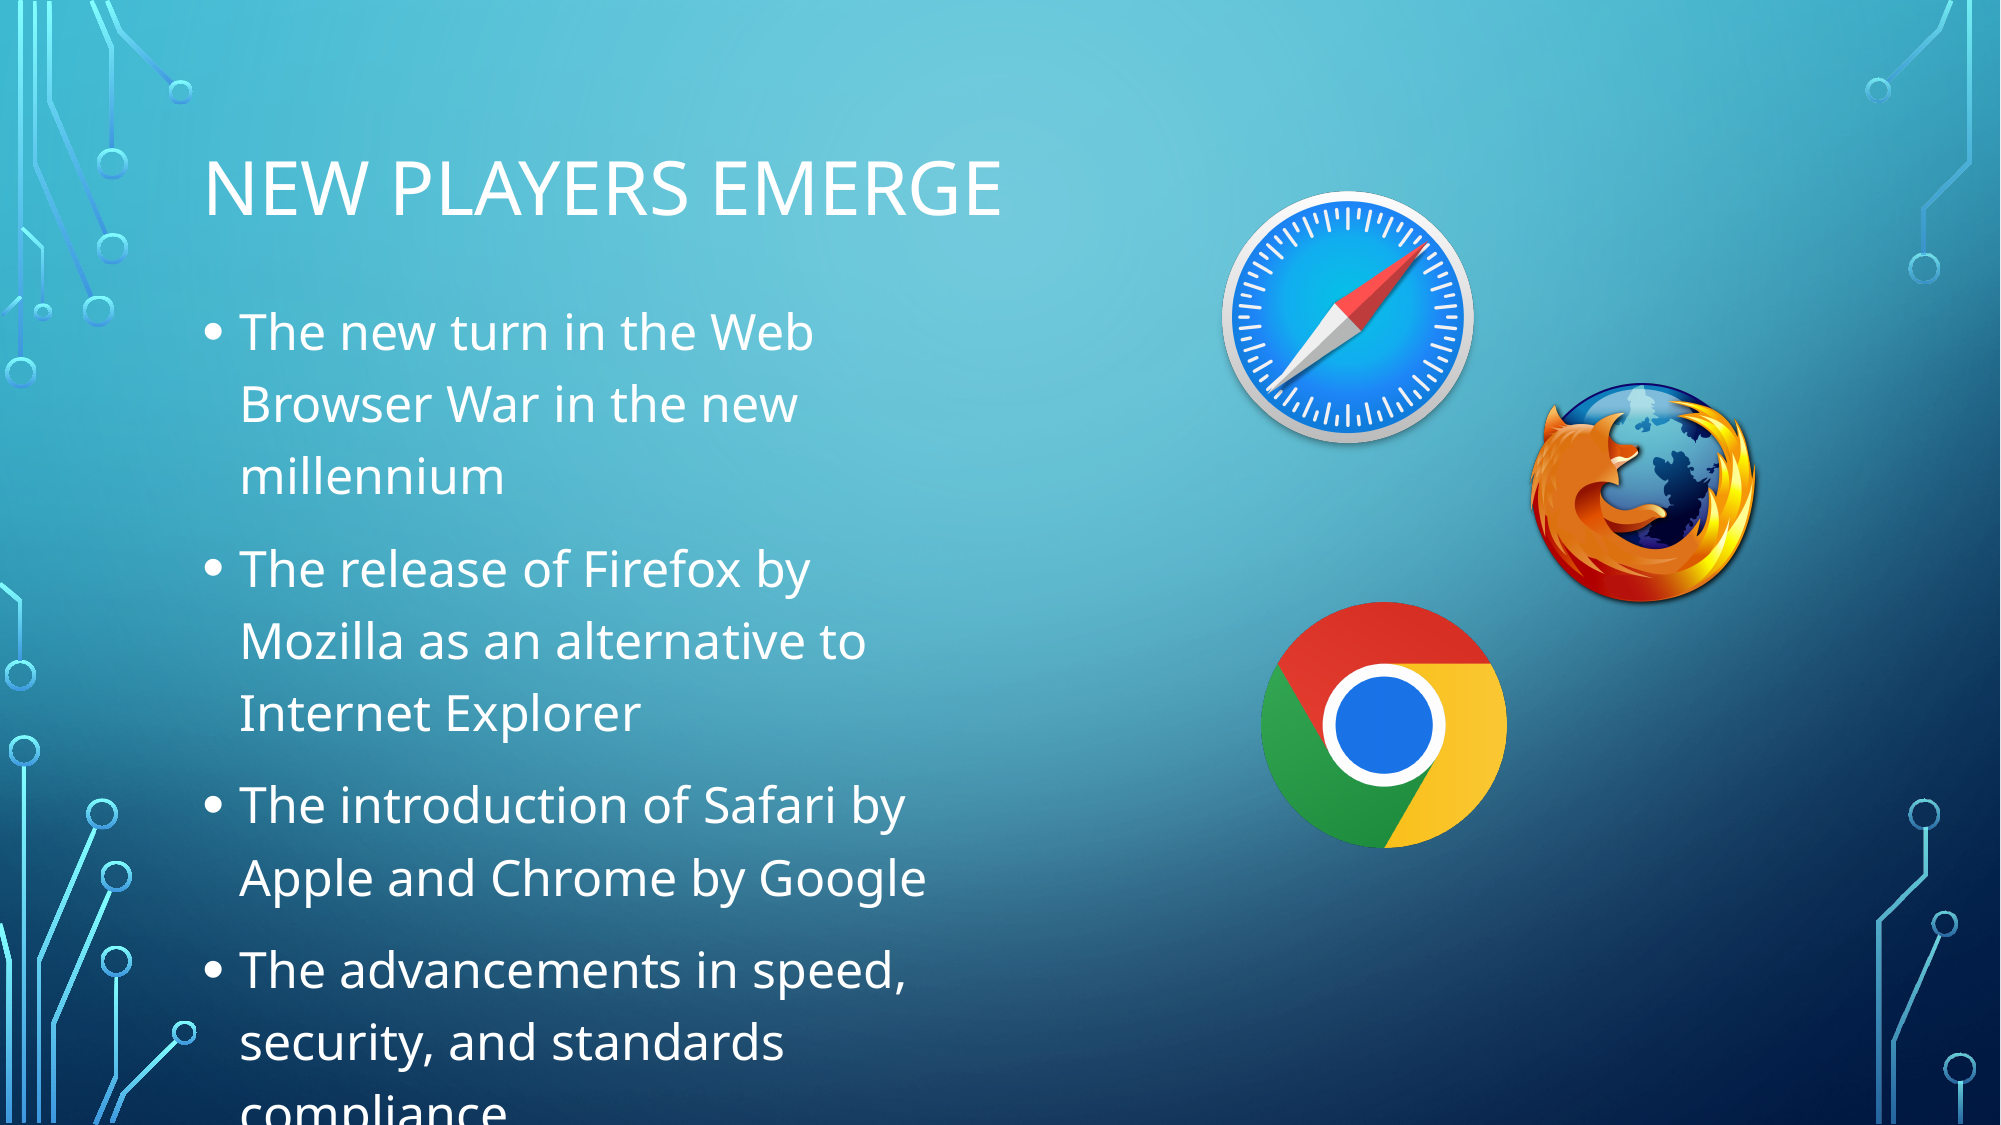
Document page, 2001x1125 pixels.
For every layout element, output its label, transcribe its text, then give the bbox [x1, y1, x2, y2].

list The new turn in the Web Browser War in the new millennium The release of Firefox by Mozilla as an alternative to Internet Explorer The introduction of Safari by Apple and Chrome by Google The advancements in speed, security, and standards compliance [187, 280, 1000, 950]
picture [1215, 190, 1481, 455]
picture [1261, 602, 1508, 848]
picture [1525, 383, 1767, 616]
title New Players Emerge [187, 101, 1813, 281]
